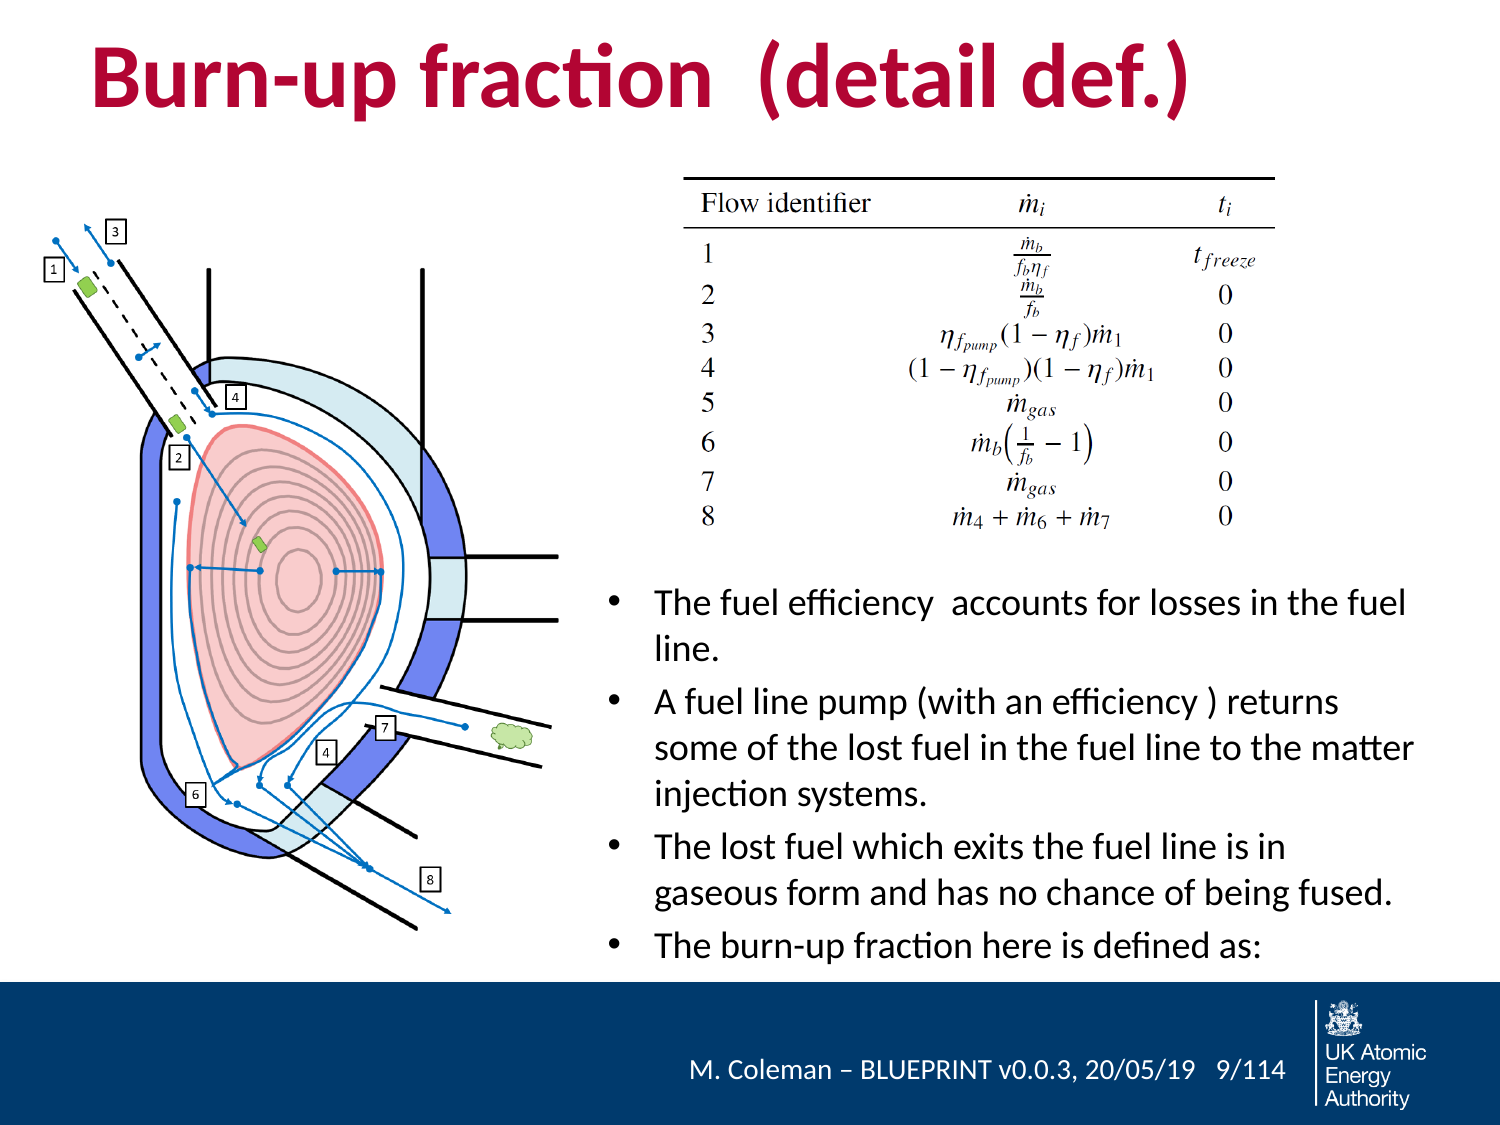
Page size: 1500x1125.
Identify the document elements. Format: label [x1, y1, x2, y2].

picture [1315, 1000, 1426, 1110]
picture [17, 202, 574, 937]
picture [678, 172, 1282, 535]
